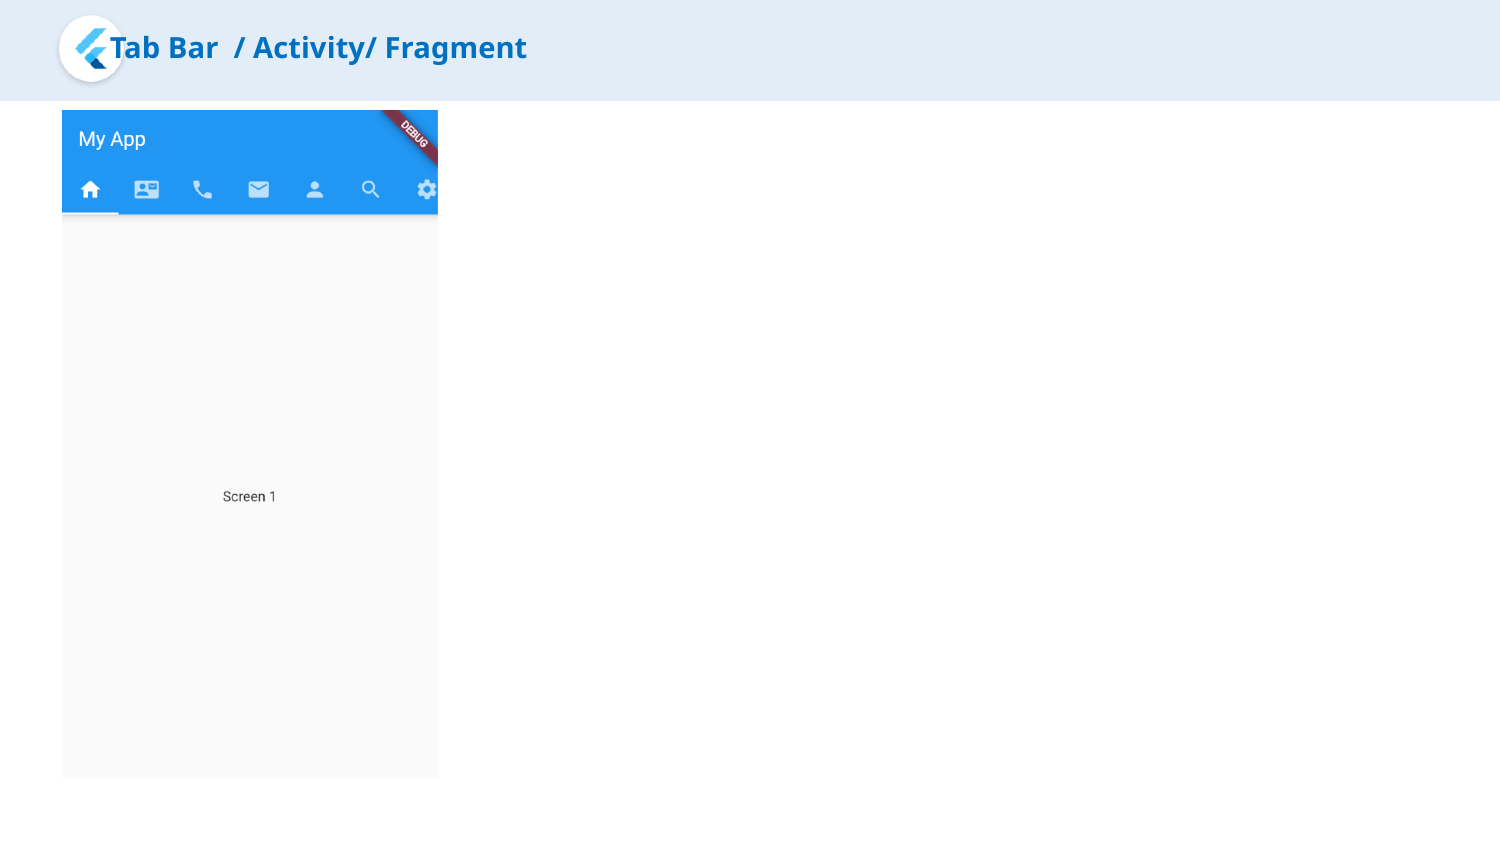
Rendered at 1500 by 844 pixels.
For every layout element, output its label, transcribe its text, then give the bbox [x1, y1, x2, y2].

picture [0, 0, 1500, 844]
text_box Tab Bar / Activity/ Fragment [95, 21, 551, 72]
